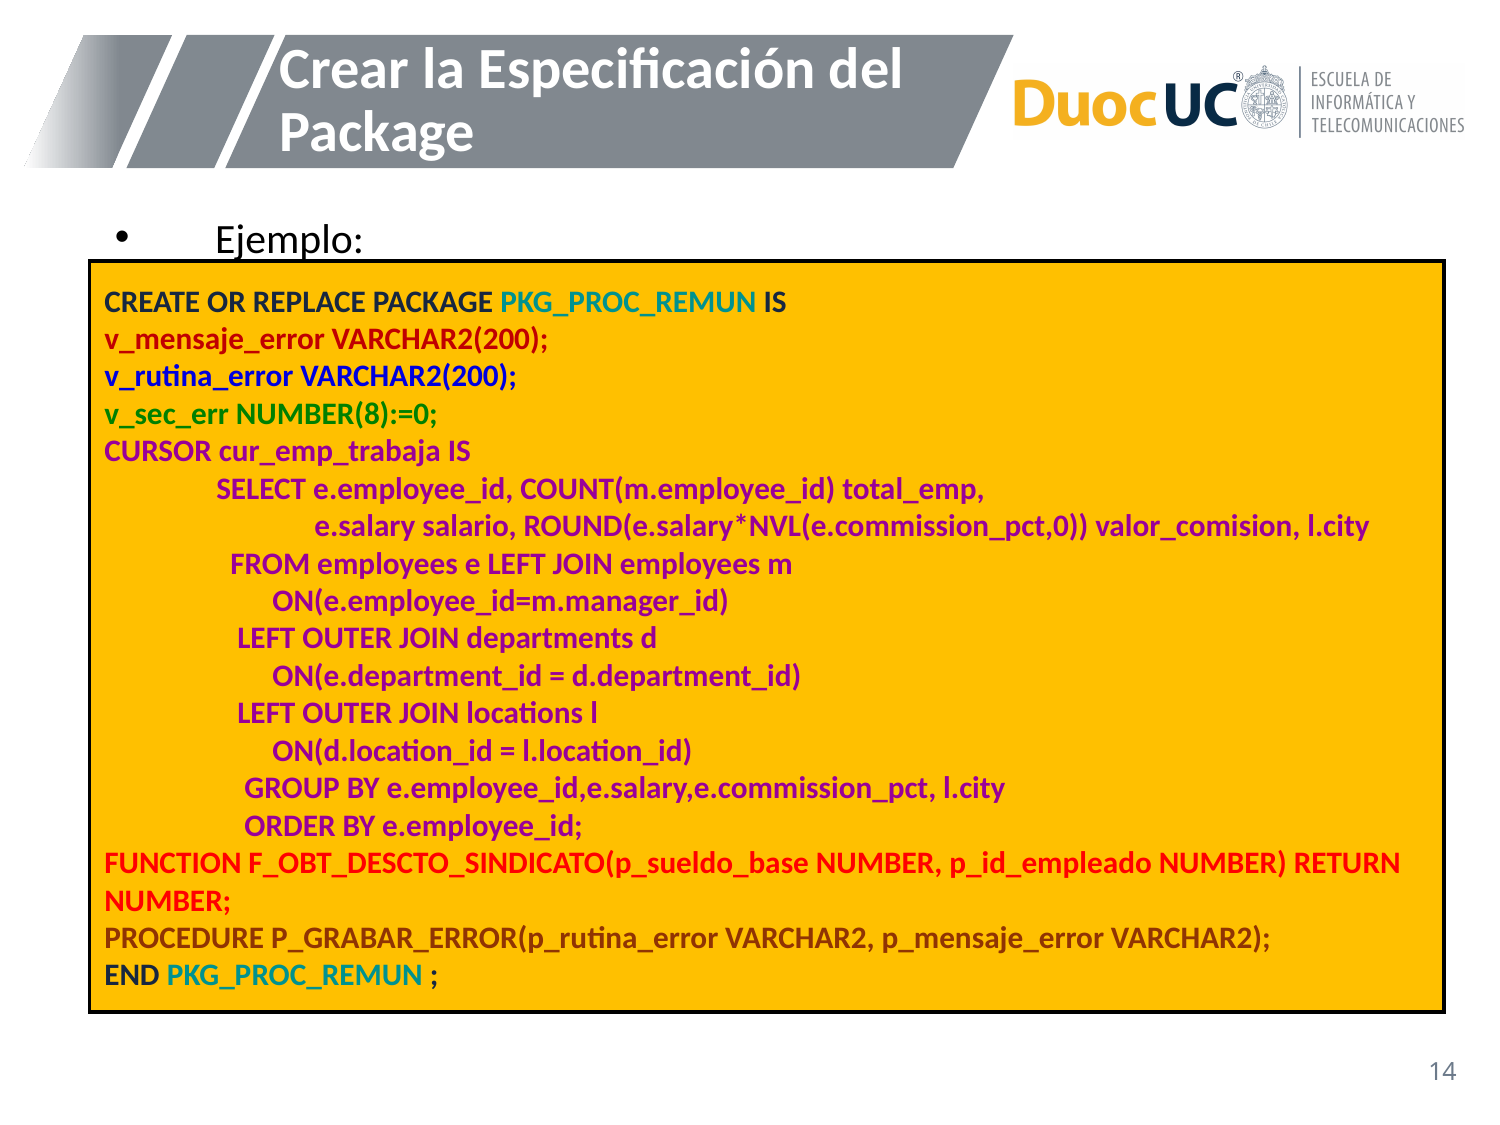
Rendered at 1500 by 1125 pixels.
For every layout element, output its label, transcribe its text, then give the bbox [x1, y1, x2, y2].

text_box CREATE OR REPLACE PACKAGE PKG_PROC_REMUN IS v_mensaje_error VARCHAR2(200); v_rutina_error VARCHAR2(200); v_sec_err NUMBER(8):=0; CURSOR cur_emp_trabaja IS SELECT e.employee_id, COUNT(m.employee_id) total_emp, e.salary salario, ROUND(e.salary*NVL(e.commission_pct,0)) valor_comision, l.city FROM employees e LEFT JOIN employees m ON(e.employee_id=m.manager_id) LEFT OUTER JOIN departments d ON(e.department_id = d.department_id) LEFT OUTER JOIN locations l ON(d.location_id = l.location_id) GROUP BY e.employee_id,e.salary,e.commission_pct, l.city ORDER BY e.employee_id; FUNCTION F_OBT_DESCTO_SINDICATO(p_sueldo_base NUMBER, p_id_empleado NUMBER) RETURN NUMBER; PROCEDURE P_GRABAR_ERROR(p_rutina_error VARCHAR2, p_mensaje_error VARCHAR2); END PKG_PROC_REMUN ; [89, 260, 1445, 1013]
picture [1013, 63, 1465, 140]
text_box Ejemplo: [100, 214, 1388, 260]
title Crear la Especificación del Package [264, 34, 969, 169]
